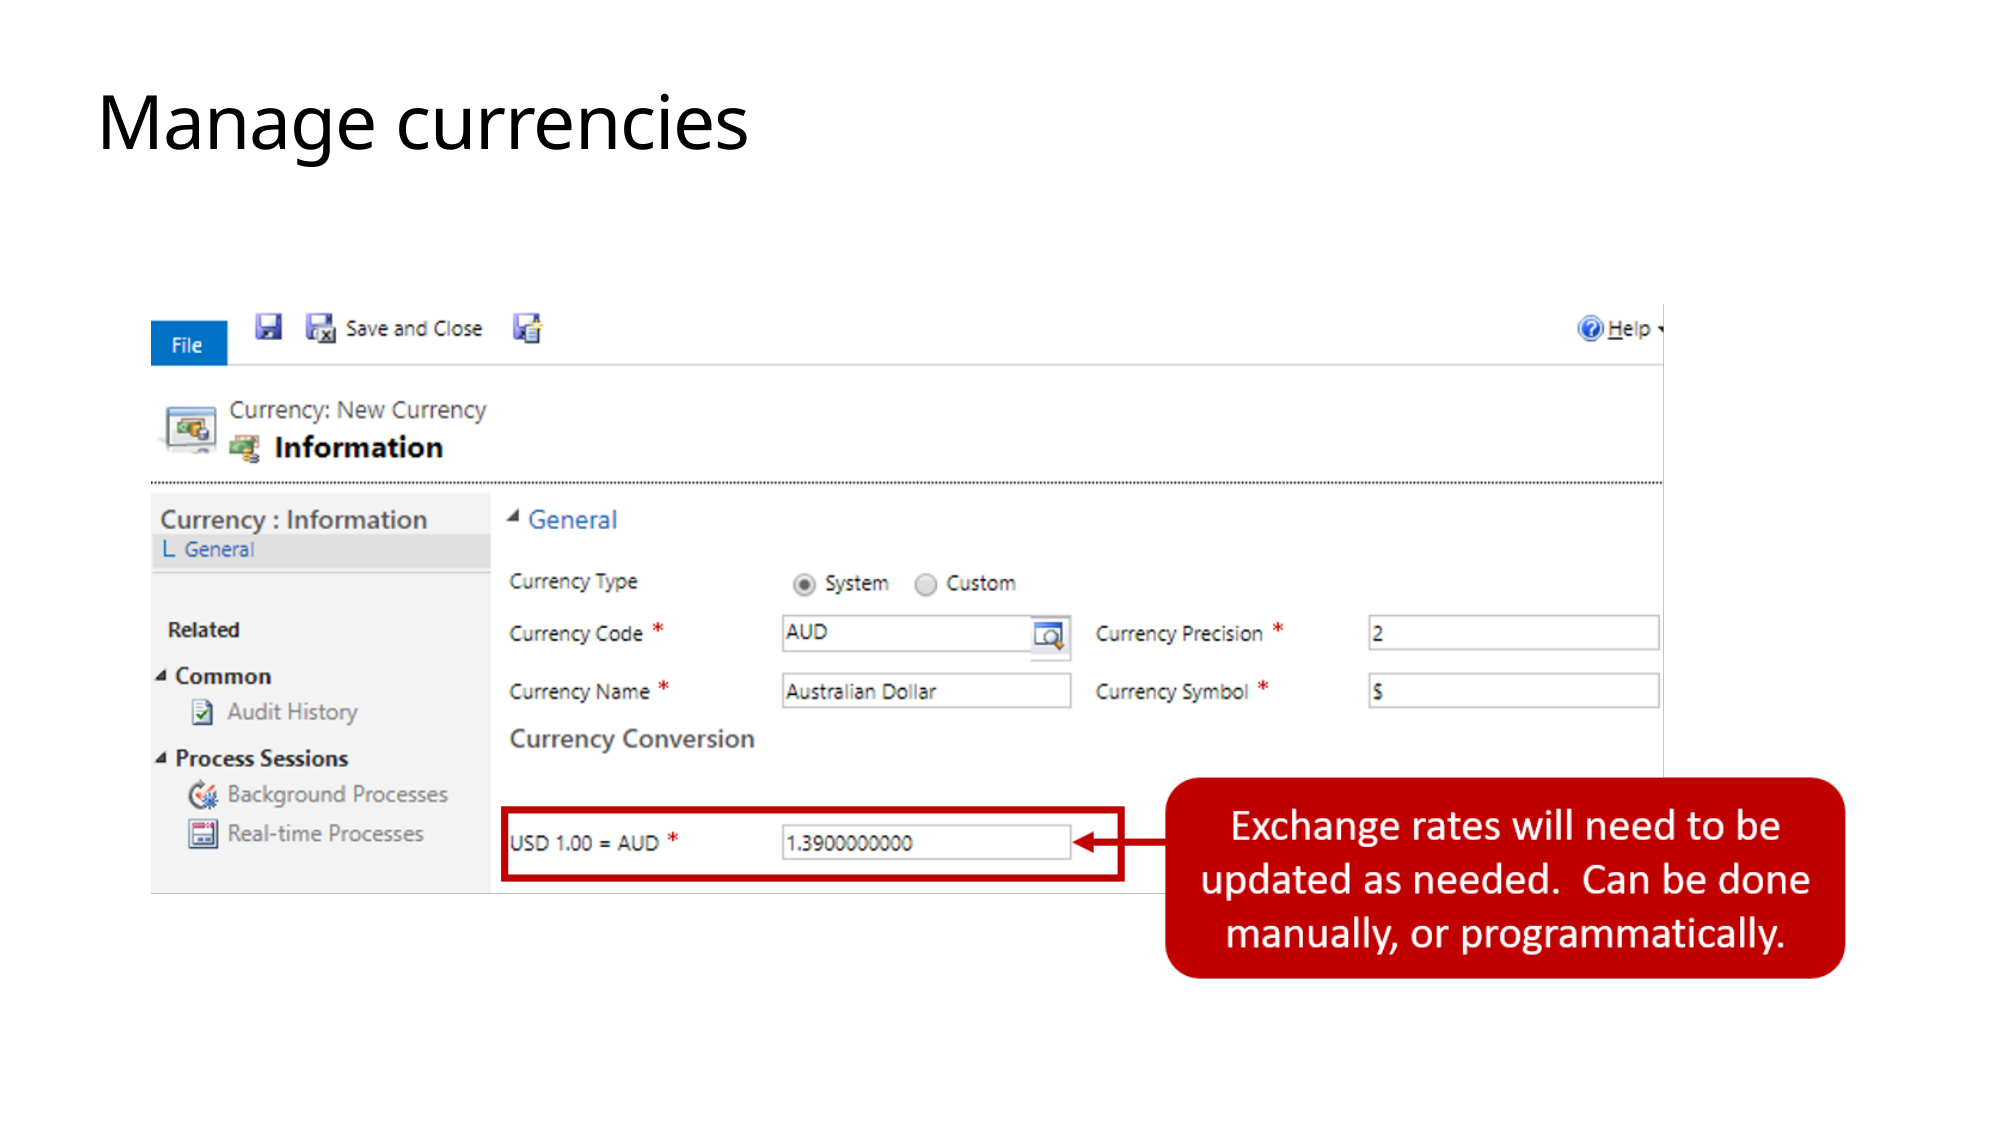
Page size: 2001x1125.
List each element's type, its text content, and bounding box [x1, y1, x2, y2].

picture [150, 303, 1849, 987]
title Manage currencies [96, 75, 1904, 166]
